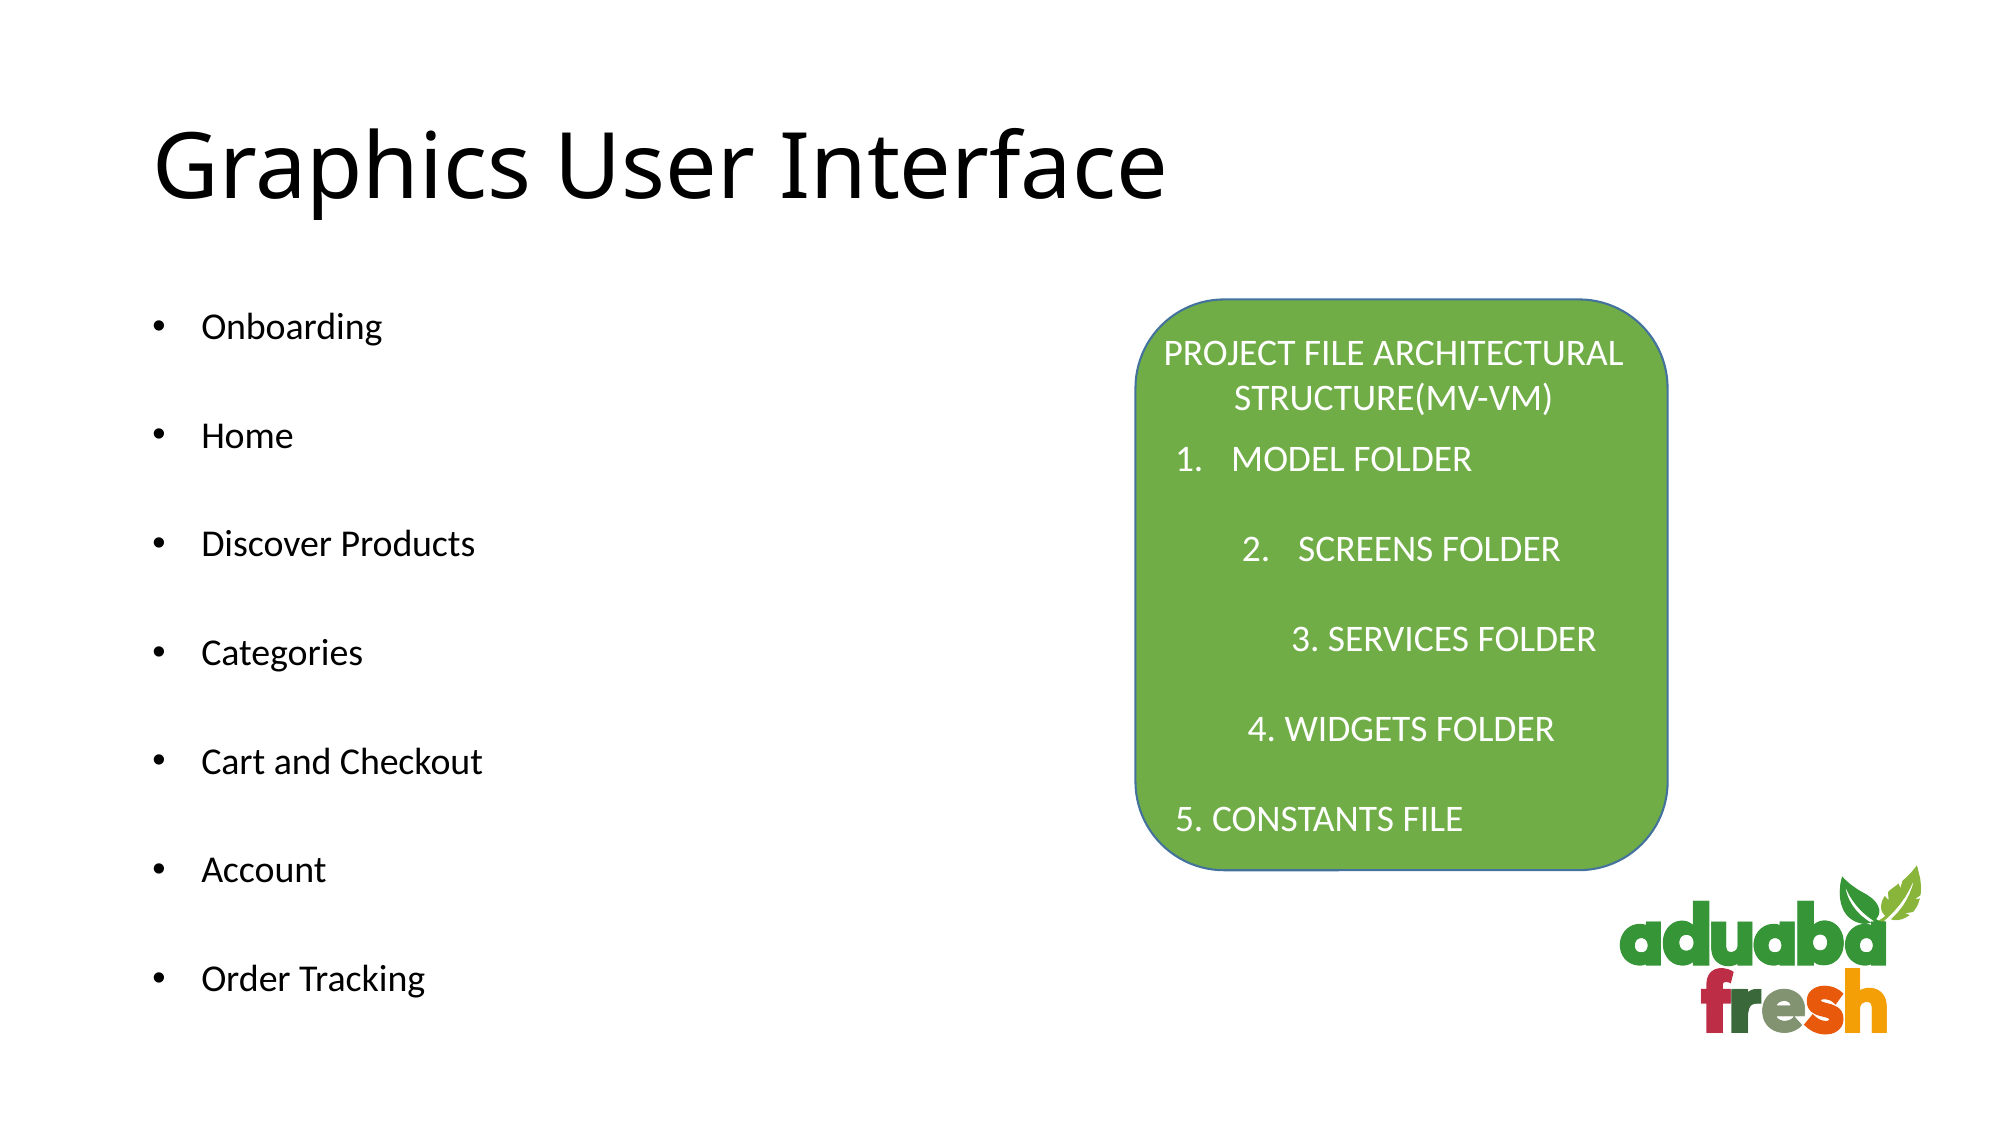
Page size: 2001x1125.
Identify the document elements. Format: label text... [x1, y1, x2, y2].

title Graphics User Interface [137, 59, 1863, 278]
text_box PROJECT FILE ARCHITECTURAL STRUCTURE(MV-VM) [1135, 320, 1653, 425]
list Onboarding Home Discover Products Categories Cart and Checkout Account Order Tracking [137, 299, 988, 1014]
text_box [1161, 846, 1582, 872]
text_box MODEL FOLDER SCREENS FOLDER 3. SERVICES FOLDER 4. WIDGETS FOLDER 5. CONSTANTS FILE [1160, 426, 1643, 846]
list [1582, 827, 1985, 1099]
text_box [1165, 298, 1638, 320]
text_box [1134, 337, 1669, 845]
